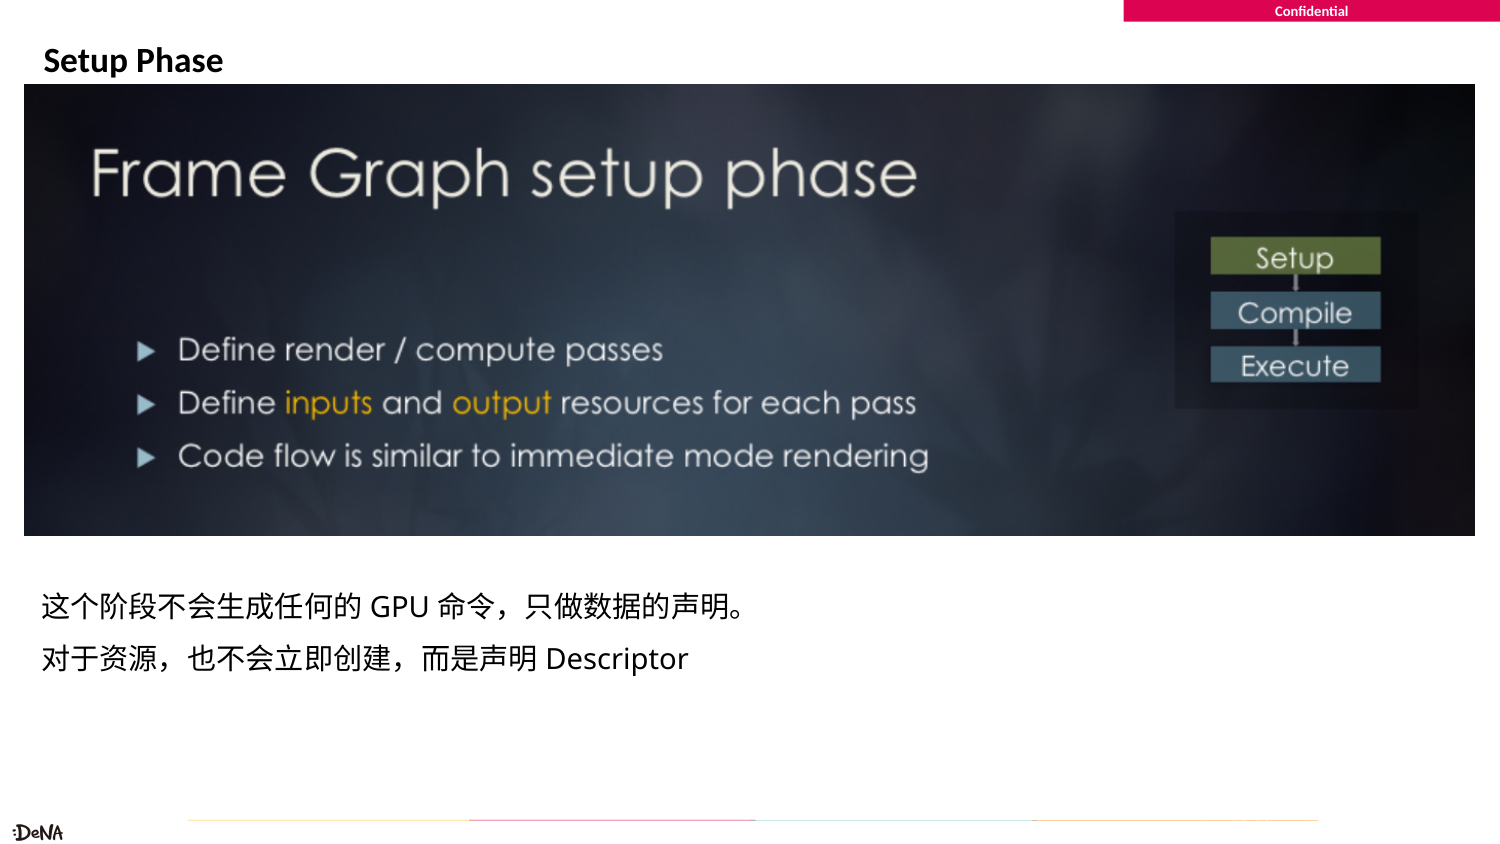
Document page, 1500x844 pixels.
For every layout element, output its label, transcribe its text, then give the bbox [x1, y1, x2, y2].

picture [24, 84, 1476, 536]
picture [12, 824, 63, 841]
text_box 这个阶段不会生成任何的GPU命令，只做数据的声明。 对于资源，也不会立即创建，而是声明Descriptor [26, 555, 1480, 812]
title Setup Phase [35, 27, 1307, 78]
